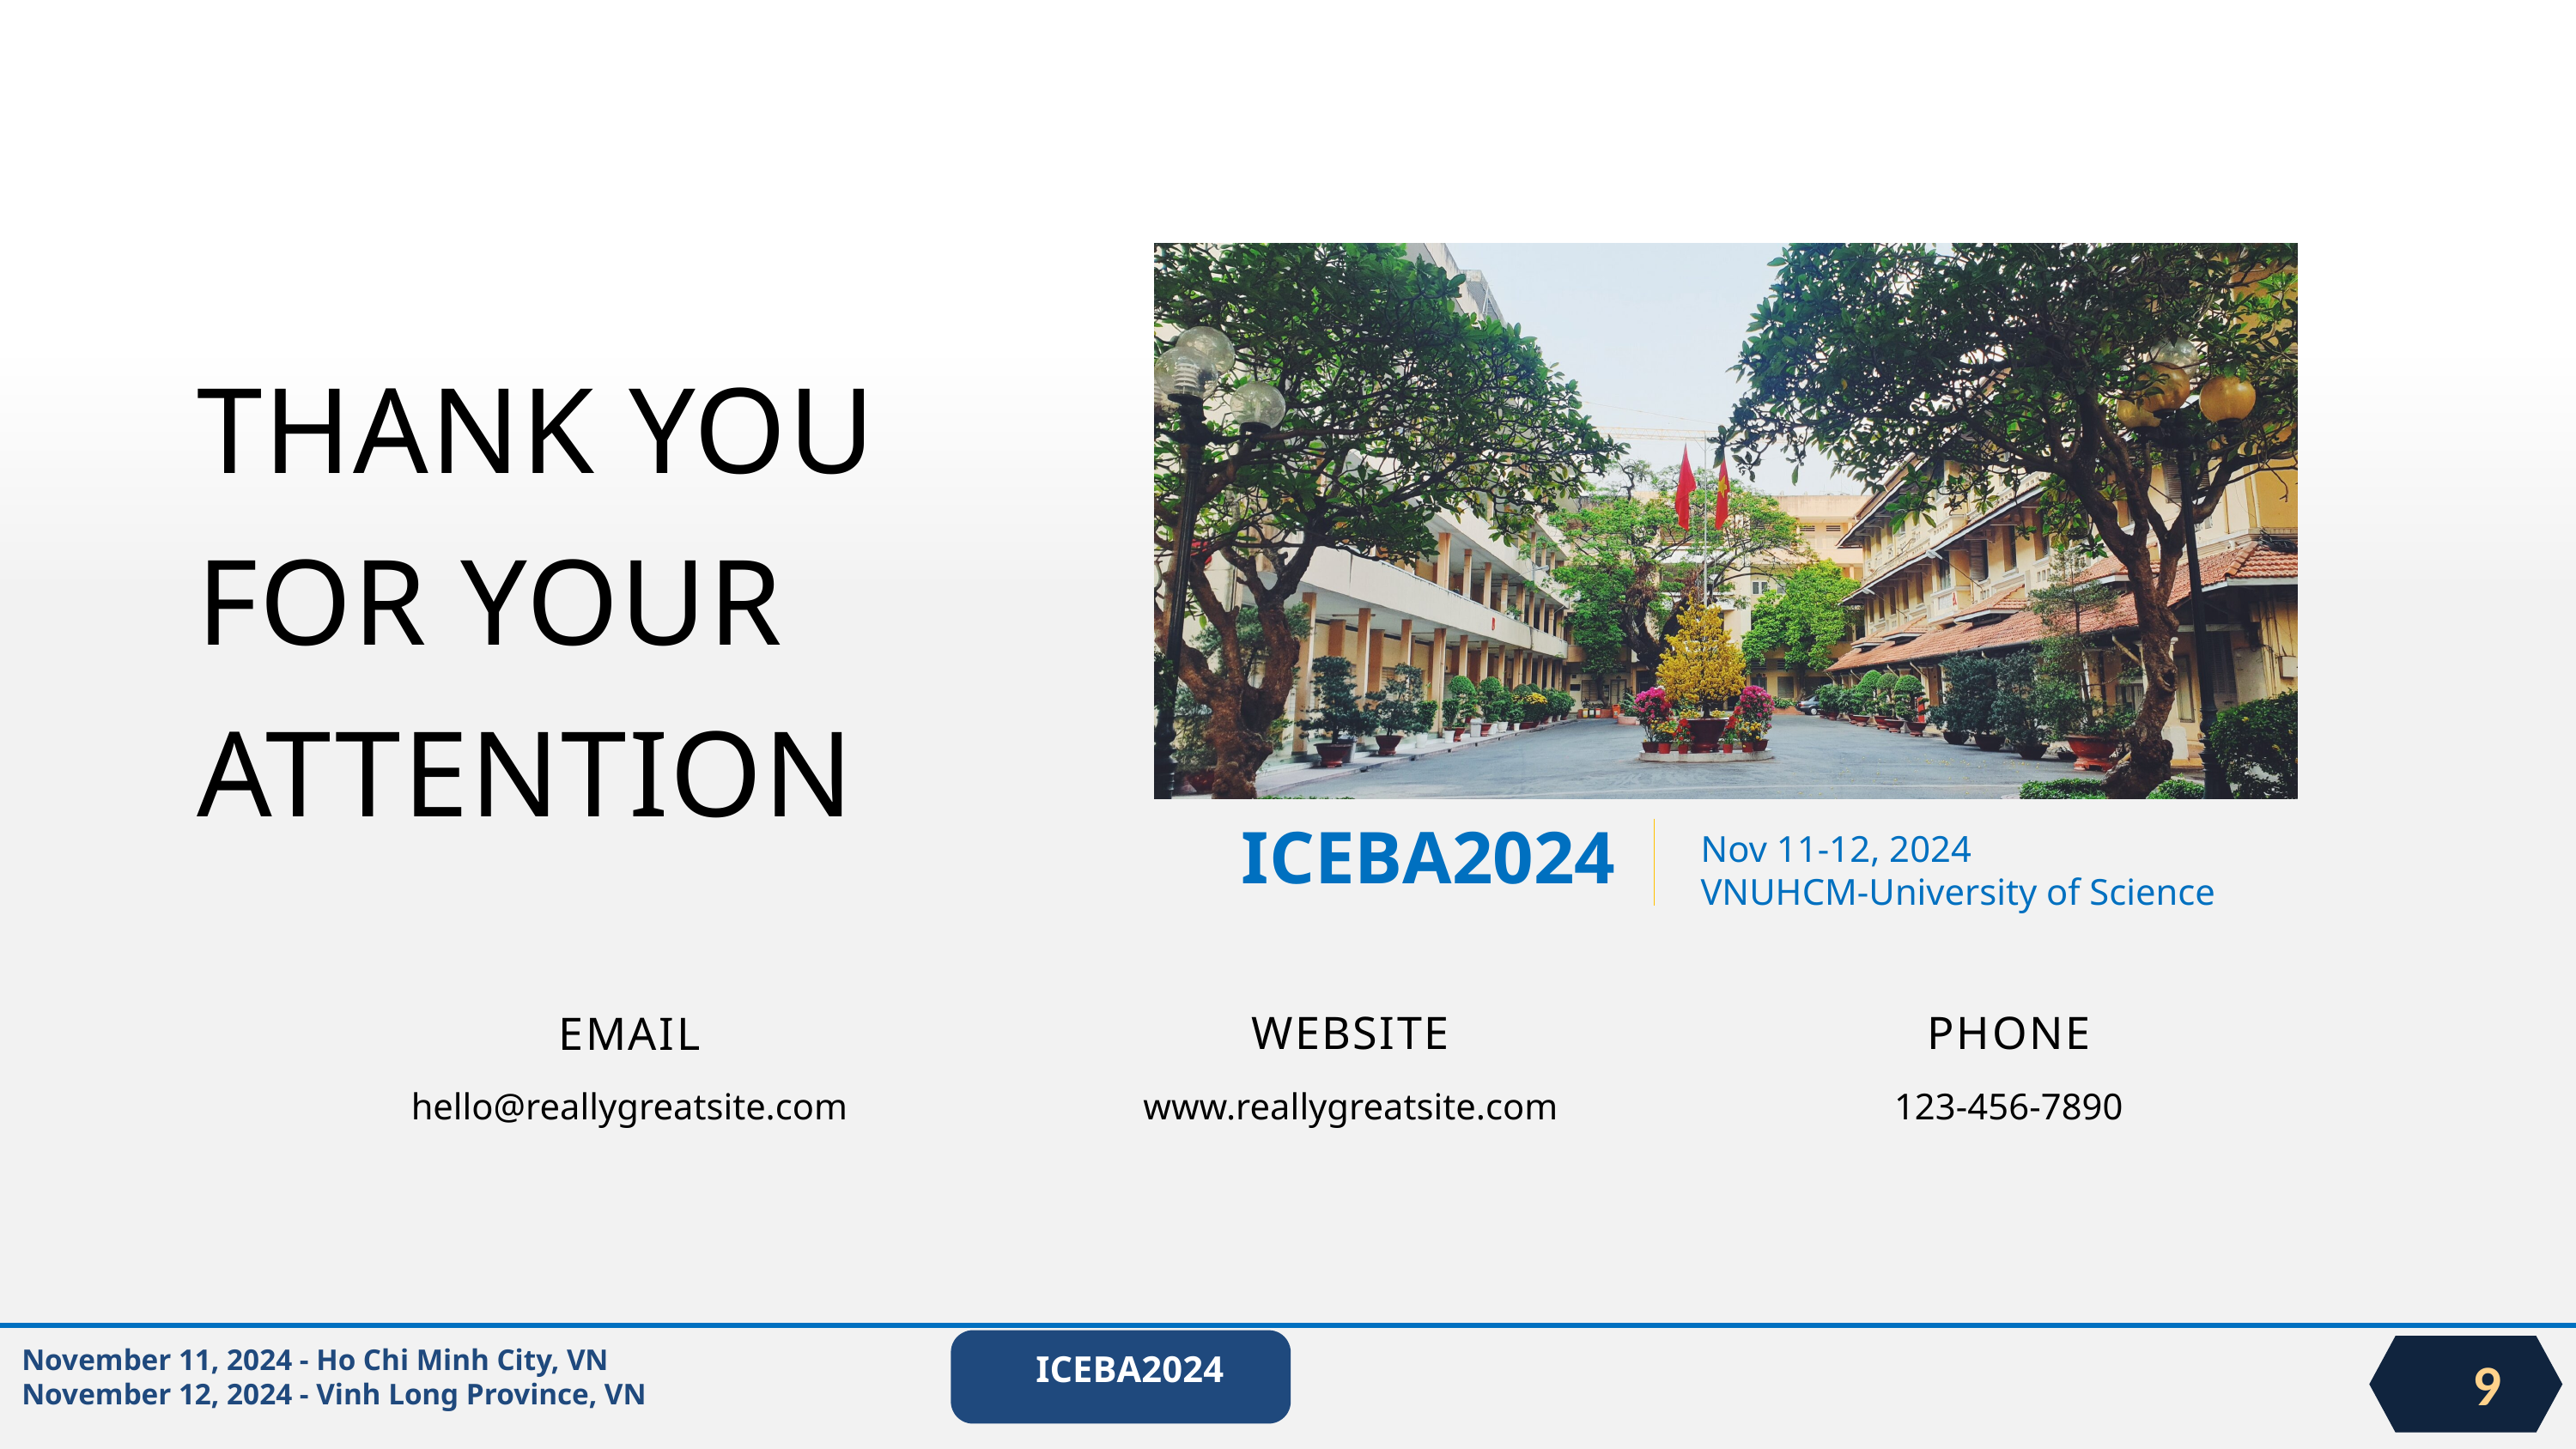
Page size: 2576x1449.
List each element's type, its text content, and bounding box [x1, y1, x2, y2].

slide_number 9 [2214, 1357, 2515, 1410]
picture [1153, 243, 2298, 799]
text_box WEBSITE [1163, 1014, 1537, 1059]
text_box THANK YOU FOR YOUR ATTENTION [197, 324, 1133, 840]
text_box hello@reallygreatsite.com [380, 1076, 878, 1127]
text_box Nov 11-12, 2024 VNUHCM-University of Science [1687, 820, 2298, 919]
text_box ICEBA2024 [1132, 805, 1725, 905]
text_box EMAIL [443, 1014, 816, 1059]
text_box PHONE [1822, 1014, 2196, 1059]
text_box 123-456-7890 [1822, 1076, 2196, 1127]
text_box www.reallygreatsite.com [1093, 1076, 1608, 1127]
